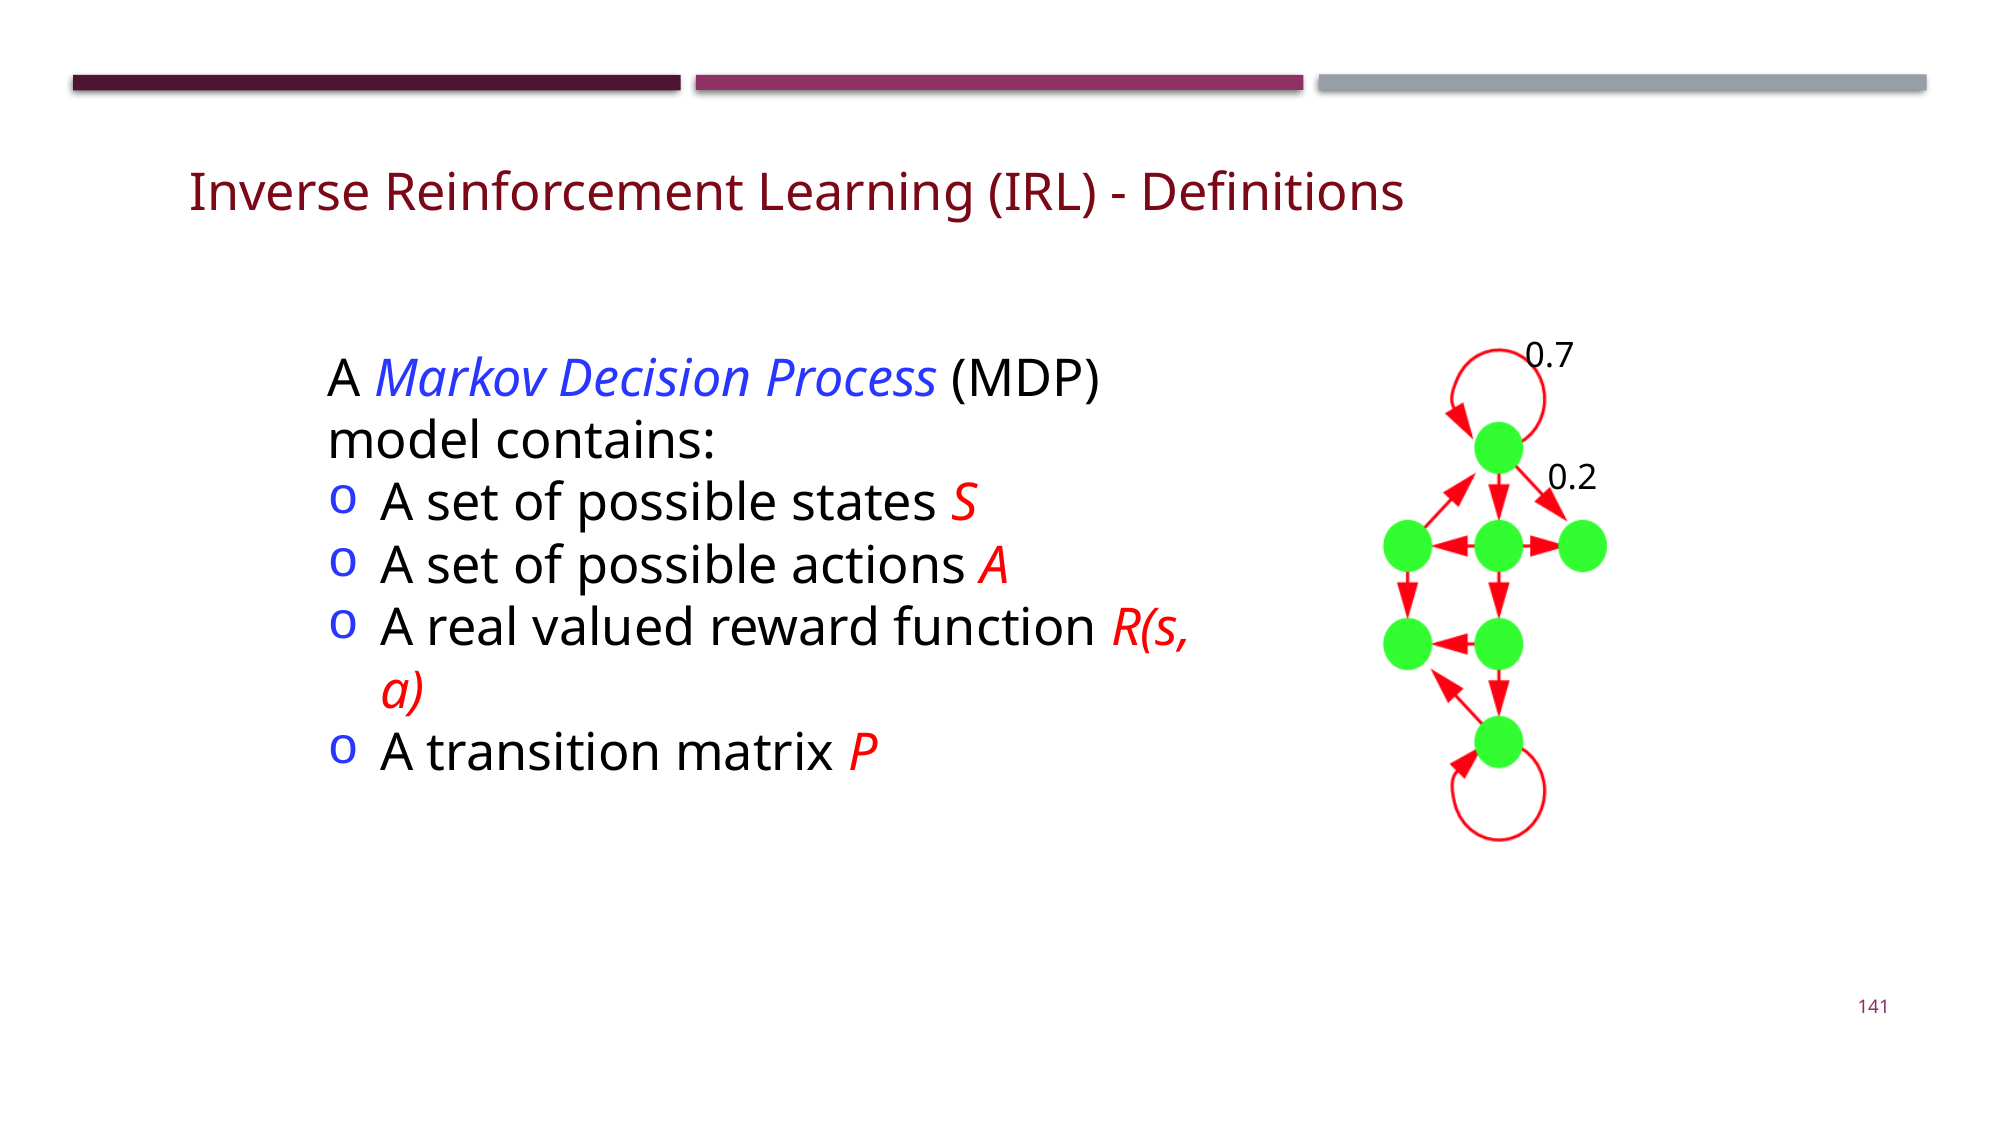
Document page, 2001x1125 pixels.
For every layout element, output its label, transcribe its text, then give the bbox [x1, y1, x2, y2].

text_box Inverse Reinforcement Learning (IRL) - Definitions [183, 93, 1609, 227]
text_box A Markov Decision Process (MDP) model contains: A set of possible states S A set of possible actions A A real valued reward function R(s, a) A transition matrix P [321, 338, 1255, 787]
slide_number 141 [1732, 977, 1905, 1037]
picture [1326, 277, 1679, 848]
